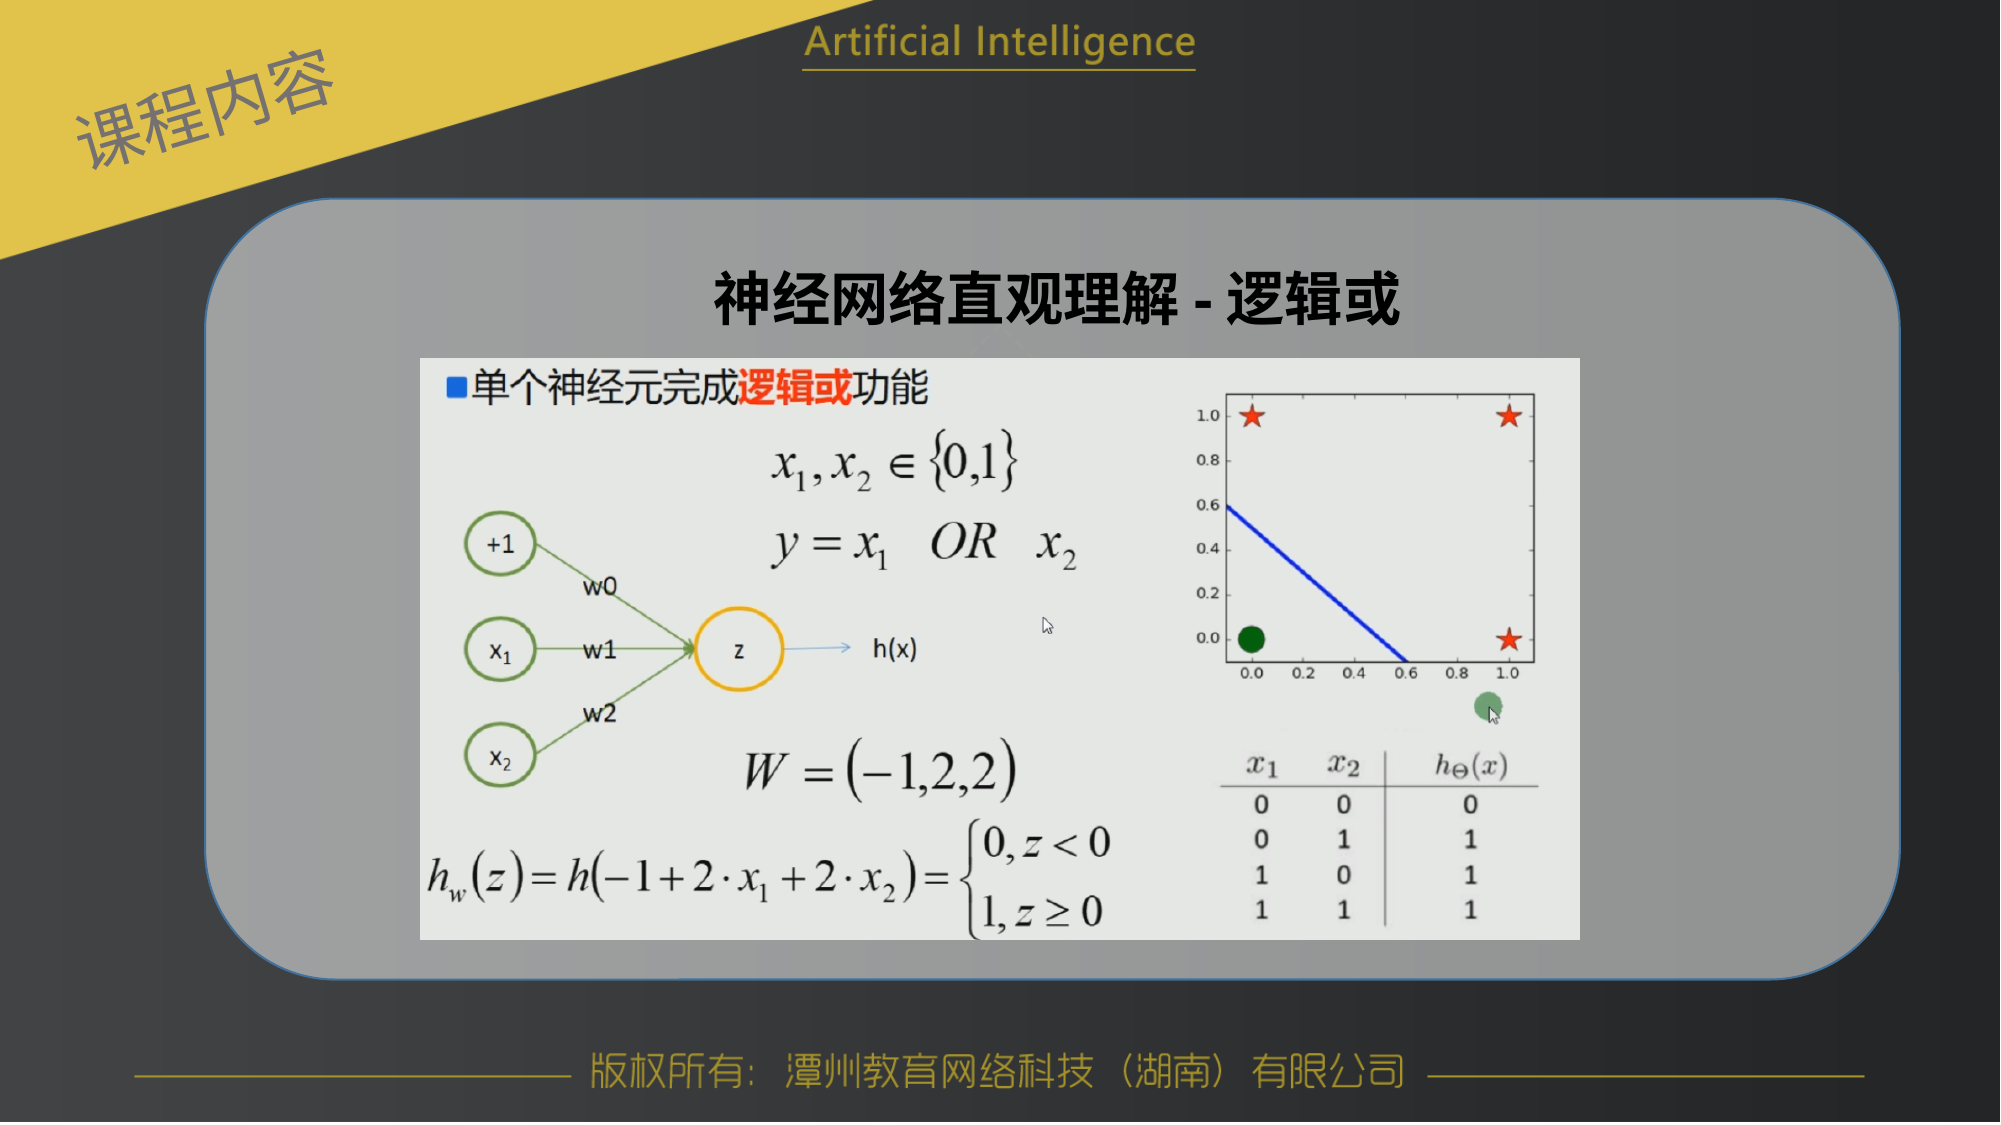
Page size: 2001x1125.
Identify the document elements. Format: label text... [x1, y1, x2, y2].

picture [0, 0, 2000, 1122]
text_box 神经网络直观理解-逻辑或 [699, 254, 1429, 340]
text_box 课程内容 [56, 22, 354, 193]
text_box [205, 198, 1900, 980]
